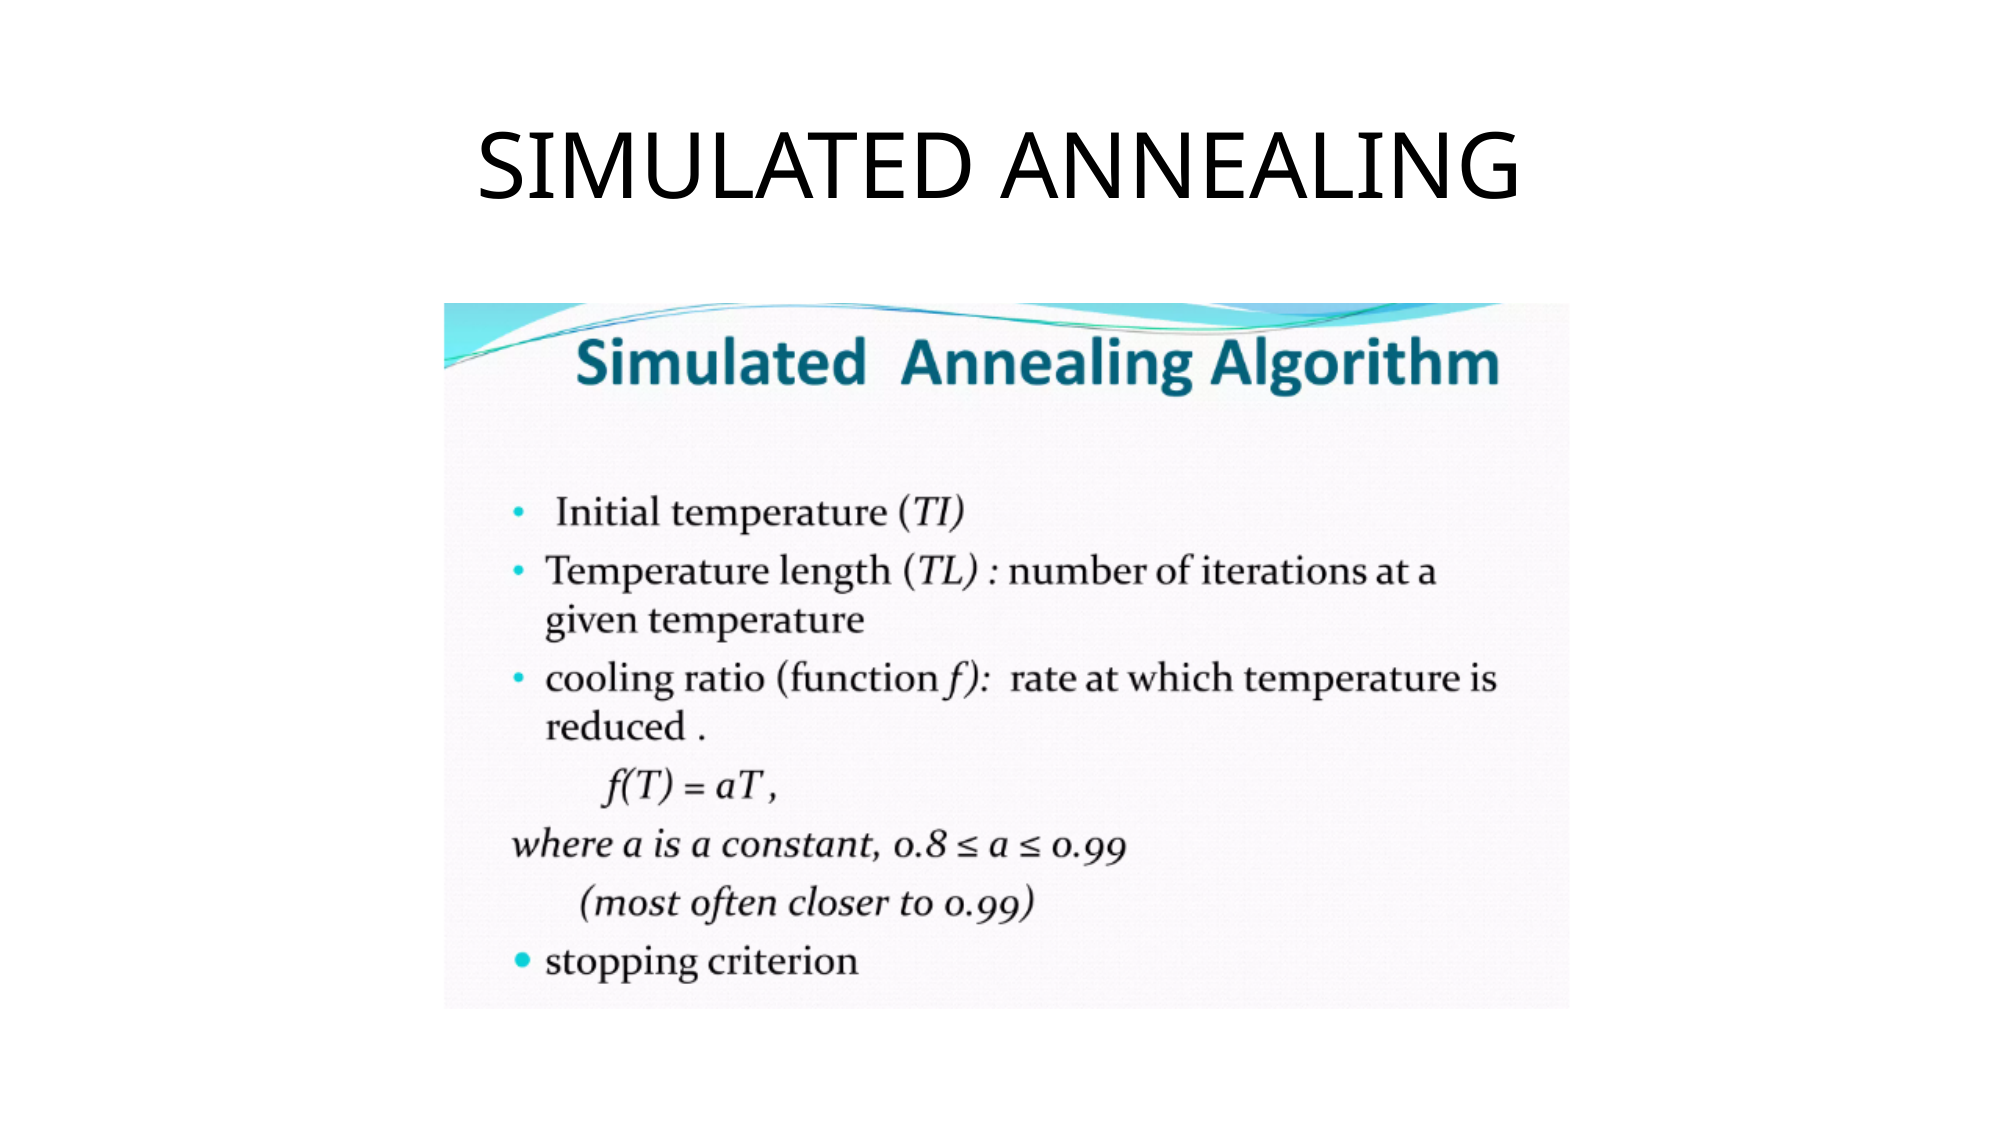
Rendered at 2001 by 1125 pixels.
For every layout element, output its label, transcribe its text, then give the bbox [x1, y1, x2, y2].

title SIMULATED ANNEALING [137, 59, 1863, 278]
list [374, 303, 1626, 1009]
